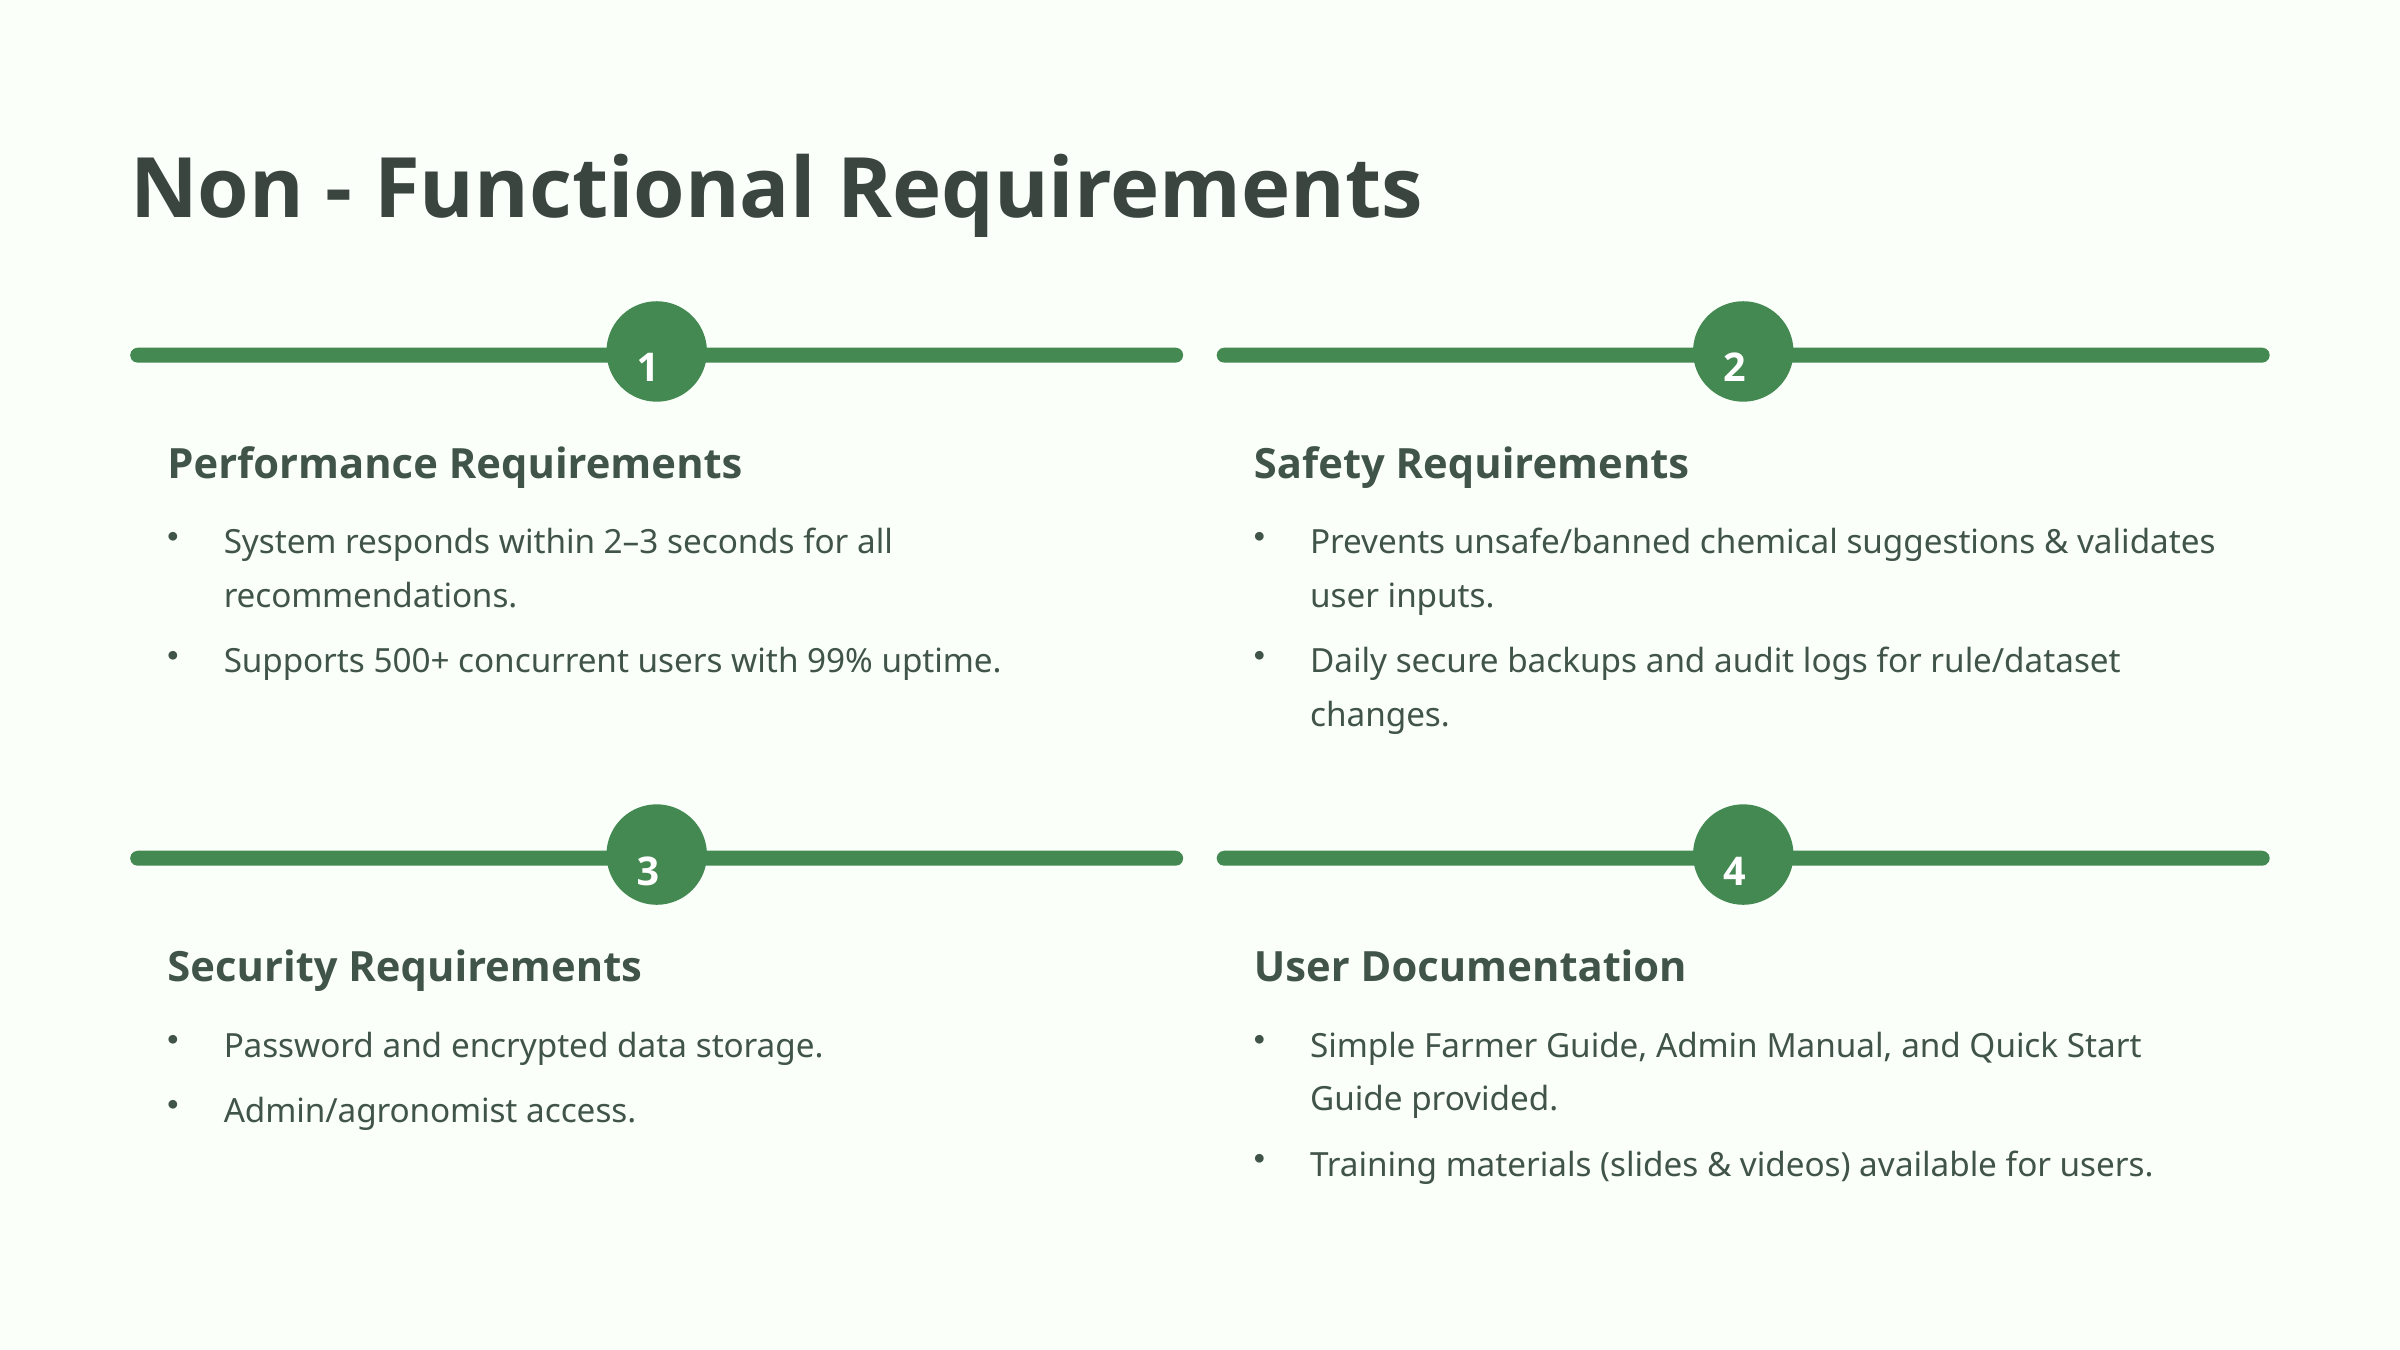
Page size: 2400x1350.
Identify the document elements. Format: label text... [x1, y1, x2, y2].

text_box [1693, 301, 1794, 402]
text_box 1 [636, 326, 677, 377]
text_box 3 [636, 829, 677, 880]
text_box Daily secure backups and audit logs for rule/dataset changes. [1253, 626, 2233, 734]
text_box Simple Farmer Guide, Admin Manual, and Quick Start Guide provided. [1253, 1010, 2233, 1118]
text_box [130, 864, 1184, 1221]
text_box Training materials (slides & videos) available for users. [1253, 1129, 2233, 1184]
text_box Safety Requirements [1253, 435, 1701, 488]
text_box [706, 850, 1184, 866]
text_box Performance Requirements [167, 435, 760, 488]
text_box User Documentation [1253, 938, 1693, 991]
text_box [1216, 361, 2270, 771]
text_box Supports 500+ concurrent users with 99% uptime. [167, 626, 1146, 680]
text_box Security Requirements [167, 938, 658, 991]
text_box Non - Functional Requirements [130, 129, 1455, 235]
text_box Prevents unsafe/banned chemical suggestions & validates user inputs. [1253, 507, 2233, 615]
text_box [1216, 864, 2270, 1221]
text_box [130, 850, 607, 866]
text_box [1216, 850, 1694, 866]
text_box [130, 361, 1184, 771]
text_box [606, 301, 707, 402]
text_box Admin/agronomist access. [167, 1075, 1146, 1130]
text_box System responds within 2–3 seconds for all recommendations. [167, 507, 1146, 615]
text_box [1793, 347, 2270, 363]
text_box 4 [1723, 829, 1764, 880]
text_box [1216, 347, 1694, 363]
text_box Password and encrypted data storage. [167, 1010, 1146, 1065]
text_box 2 [1723, 326, 1764, 377]
text_box [1693, 804, 1794, 905]
text_box [606, 804, 707, 905]
text_box [130, 347, 607, 363]
text_box [1793, 850, 2270, 866]
text_box [706, 347, 1184, 363]
